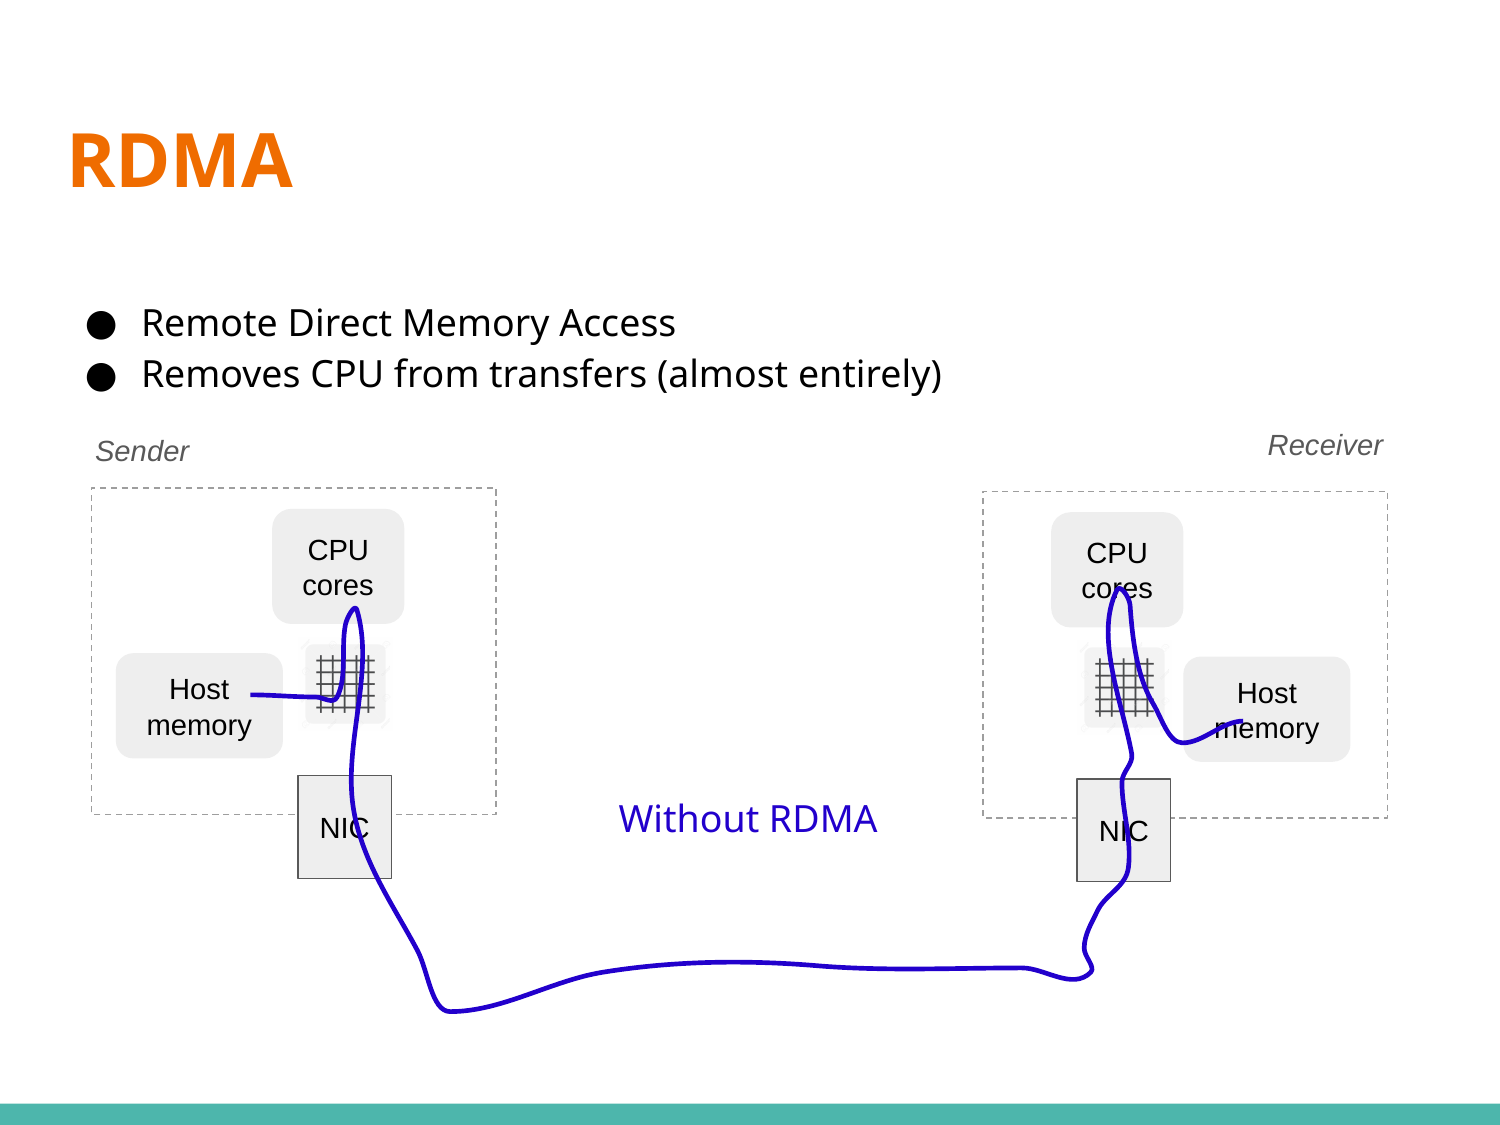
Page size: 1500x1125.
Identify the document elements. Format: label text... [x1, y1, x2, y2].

picture [298, 636, 393, 732]
text_box NIC [297, 775, 377, 879]
text_box Receiver [1252, 411, 1420, 477]
text_box CPU cores [1051, 512, 1184, 628]
text_box Without RDMA [603, 779, 897, 855]
text_box CPU cores [272, 508, 405, 624]
text_box Host memory [1183, 656, 1351, 762]
title RDMA [51, 97, 1449, 252]
text_box Sender [80, 416, 248, 482]
text_box [344, 608, 362, 635]
text_box Host memory [115, 653, 283, 759]
list Remote Direct Memory Access Removes CPU from transfers (almost entirely) [51, 276, 1449, 1000]
text_box NIC [1122, 778, 1171, 882]
text_box [351, 698, 1132, 1012]
text_box [1108, 588, 1134, 639]
text_box [982, 491, 1388, 818]
picture [1077, 640, 1172, 735]
text_box [1174, 719, 1244, 743]
text_box [91, 487, 497, 815]
